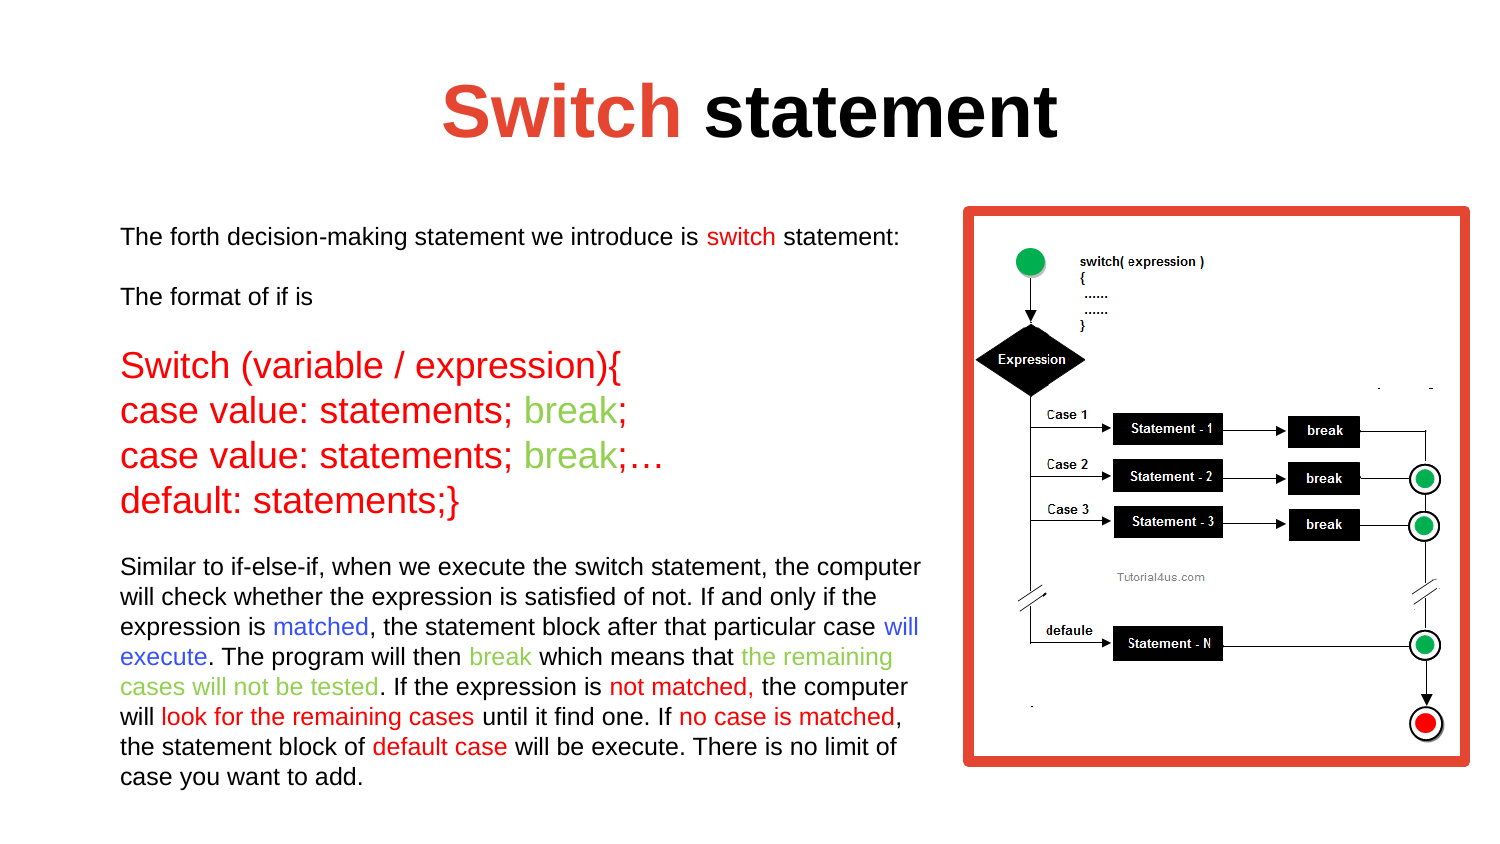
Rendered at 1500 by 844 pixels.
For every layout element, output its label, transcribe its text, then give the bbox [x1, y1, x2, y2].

title Switch statement [0, 34, 1500, 180]
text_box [968, 210, 1466, 762]
text_box The forth decision-making statement we introduce is switch statement: The format of if is Switch (variable / expression){ case value: statements; break; case value: statements; break;… default: statements;} Similar to if-else-if, when we execute the switch statement, the computer will check whether the expression is satisfied of not. If and only if the expression is matched, the statement block after that particular case will execute. The program will then break which means that the remaining cases will not be tested. If the expression is not matched, the computer will look for the remaining cases until it find one. If no case is matched, the statement block of default case will be execute. There is no limit of case you want to add. [105, 213, 956, 798]
